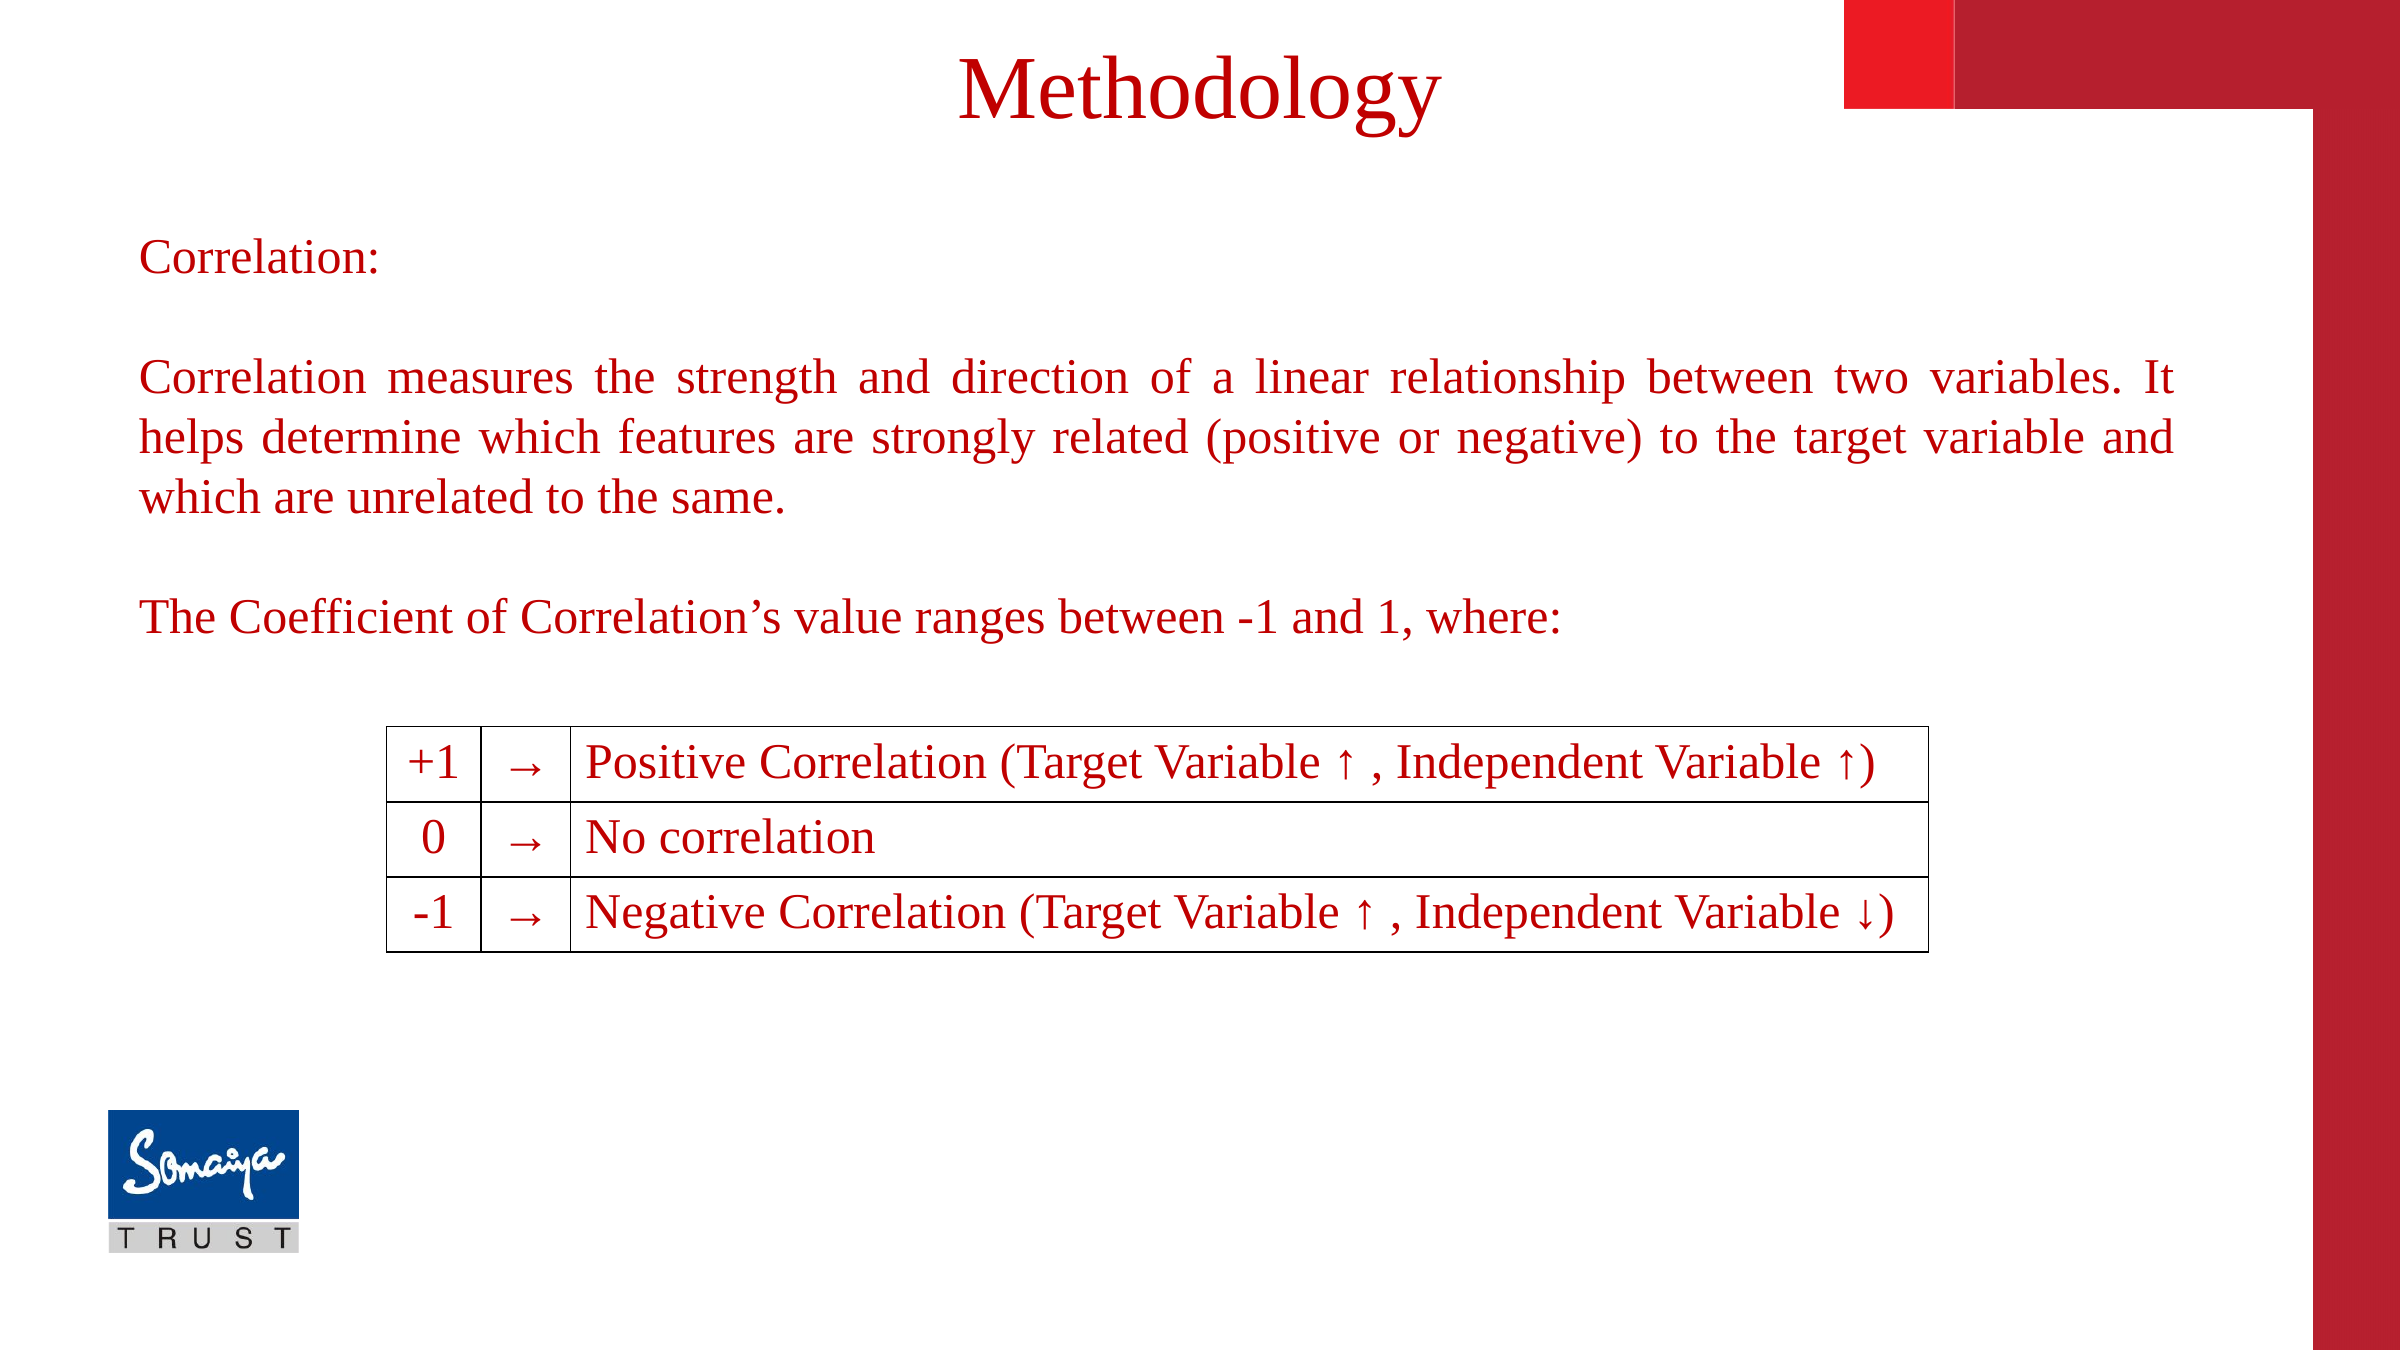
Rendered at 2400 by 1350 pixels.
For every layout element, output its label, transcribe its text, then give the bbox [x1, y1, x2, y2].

table_header +1 [387, 727, 480, 801]
table_cell Negative Correlation (Target Variable ↑ , Independent Variable ↓) [571, 878, 1928, 951]
picture [108, 1110, 299, 1253]
table_header → [482, 727, 570, 801]
text_box Correlation: Correlation measures the strength and direction of a linear relationship between two variables. It helps determine which features are strongly related (positive or negative) to the target variable and which are unrelated to the same. The Coefficient of Correlation’s value ranges between -1 and 1, where: [123, 215, 2192, 1011]
table_cell → [482, 878, 570, 951]
table_cell -1 [387, 878, 480, 951]
table_header Positive Correlation (Target Variable ↑ , Independent Variable ↑) [571, 727, 1928, 801]
table_cell → [482, 803, 570, 876]
table_cell No correlation [571, 803, 1928, 876]
table_cell 0 [387, 803, 480, 876]
picture [1844, 0, 2400, 1350]
title Methodology [532, 28, 1868, 215]
